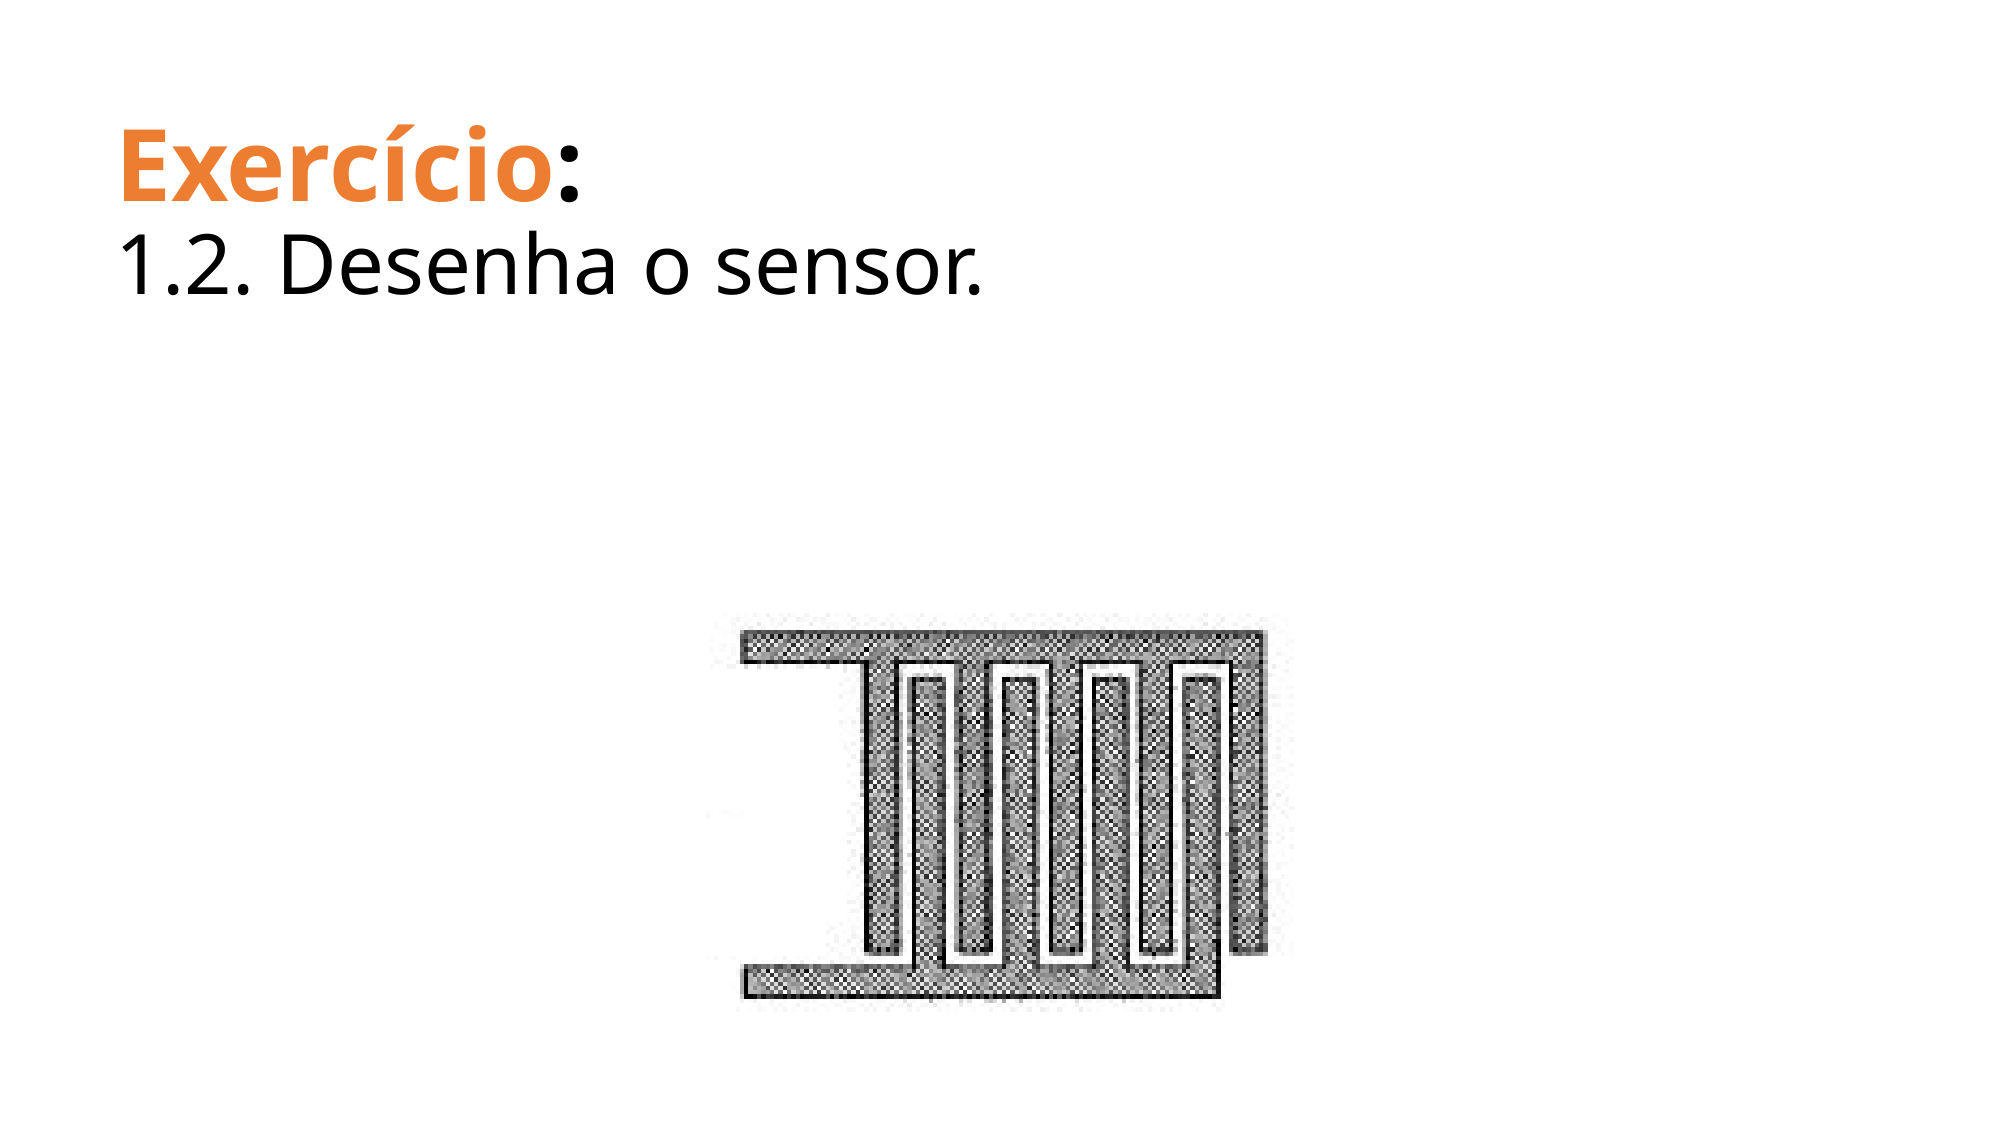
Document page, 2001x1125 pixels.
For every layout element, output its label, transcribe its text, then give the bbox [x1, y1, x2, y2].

picture [706, 605, 1294, 1012]
text_box Exercício: 1.2. Desenha o sensor. [100, 37, 1931, 391]
